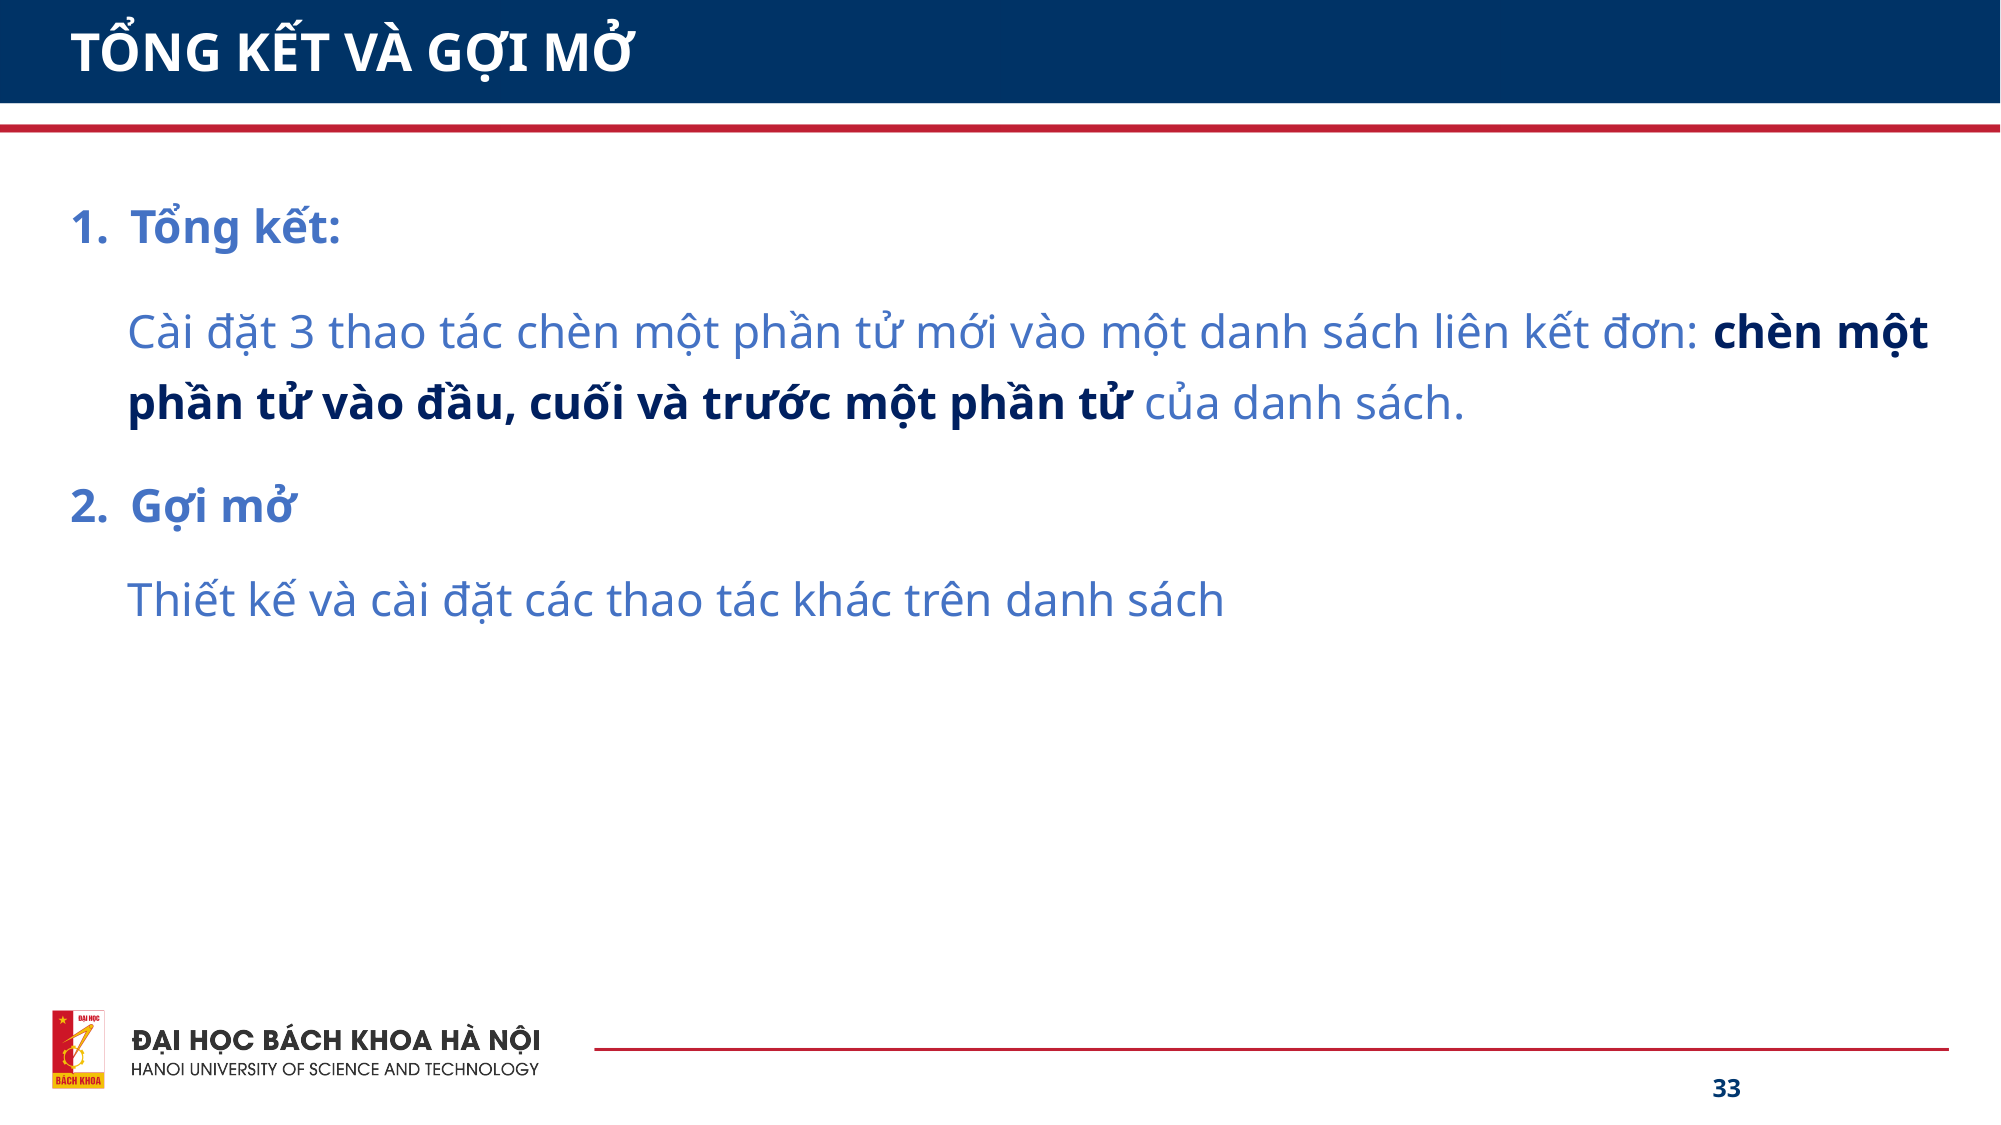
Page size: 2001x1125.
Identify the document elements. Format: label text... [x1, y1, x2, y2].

slide_number 33 [1502, 1065, 1953, 1125]
title TỔNG KẾT VÀ GỢI MỞ [55, 18, 1945, 90]
list Tổng kết: Cài đặt 3 thao tác chèn một phần tử mới vào một danh sách liên kết đơn: chèn một phần tử vào đầu, cuối và trước một phần tử của danh sách. Gợi mở Thiết kế và cài đặt các thao tác khác trên danh sách [55, 173, 1945, 979]
picture [0, 0, 2001, 1125]
